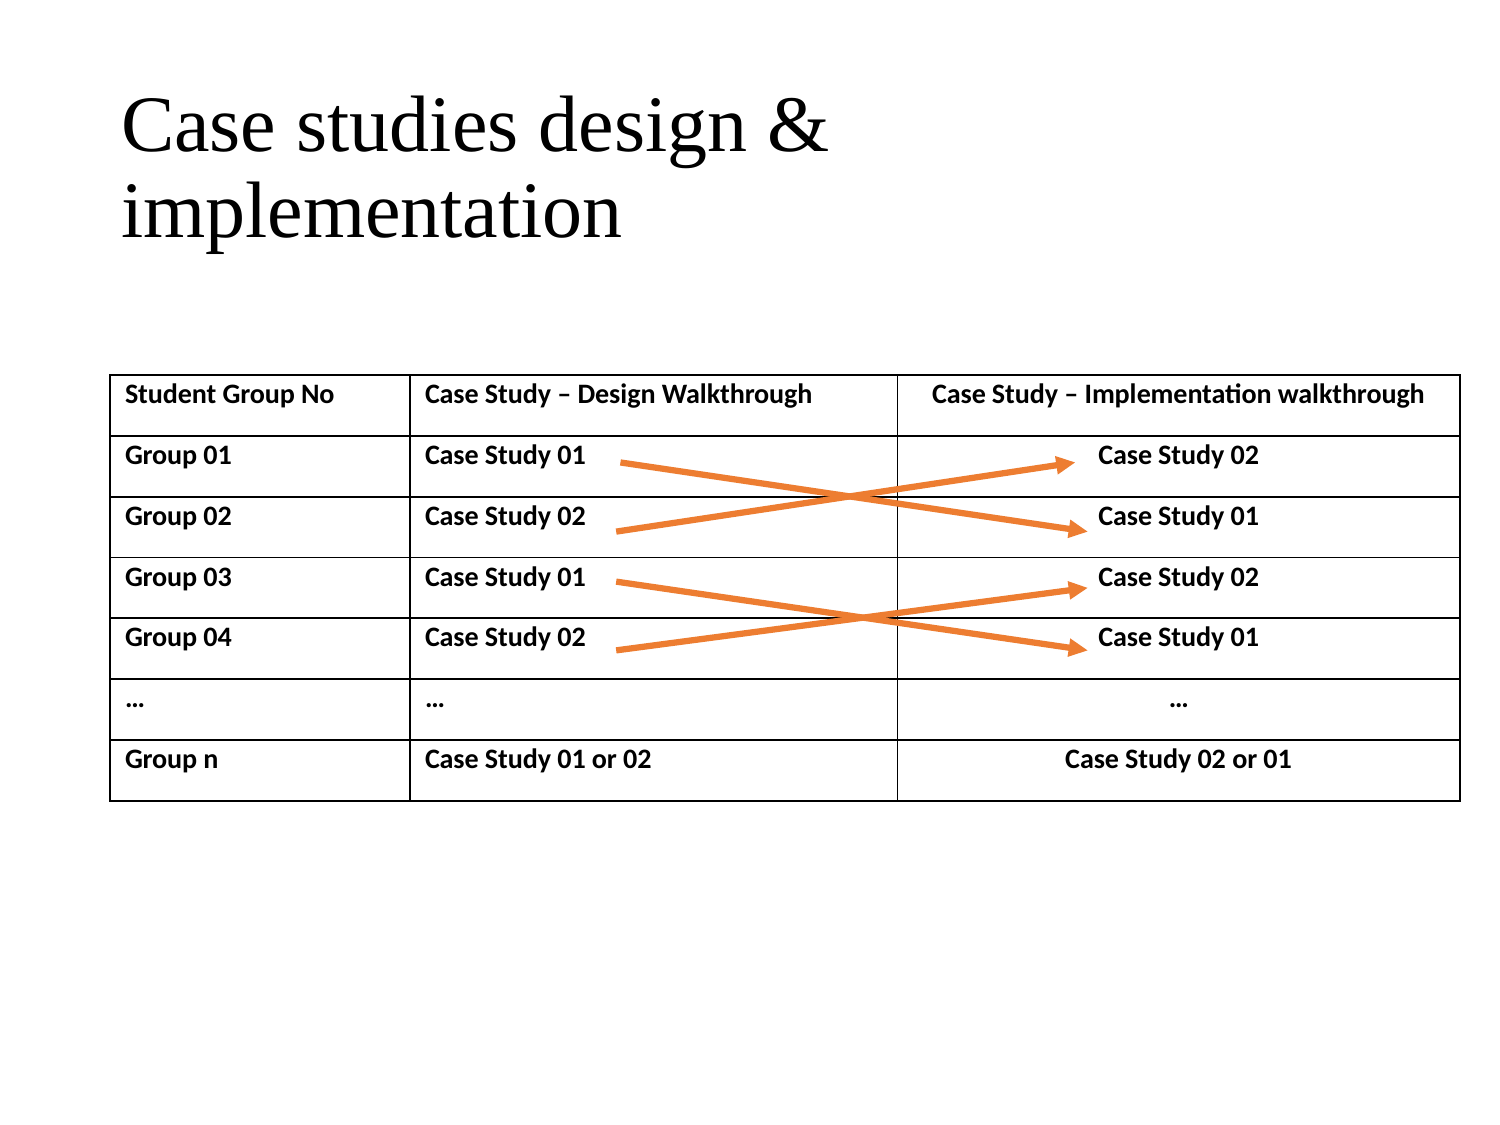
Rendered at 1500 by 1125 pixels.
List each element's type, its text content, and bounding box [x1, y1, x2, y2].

table_cell … [111, 680, 409, 739]
table_cell Case Study 02 [411, 619, 897, 678]
title Case studies design & implementation [106, 75, 1286, 263]
table_cell Case Study 01 or 02 [411, 741, 897, 800]
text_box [1075, 462, 1088, 532]
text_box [616, 462, 1075, 532]
table_cell Case Study 02 [411, 498, 897, 557]
table_header Student Group No [111, 376, 409, 435]
table_cell Group n [111, 741, 409, 800]
table_cell Case Study 01 [898, 498, 1459, 557]
table_cell Case Study 02 or 01 [898, 741, 1459, 800]
table_cell Case Study 01 [411, 558, 897, 617]
table_header Case Study – Design Walkthrough [411, 376, 897, 435]
table_header Case Study – Implementation walkthrough [898, 376, 1459, 435]
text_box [616, 581, 1088, 587]
table_cell Group 01 [111, 437, 409, 496]
table_cell … [411, 680, 897, 739]
table_cell Case Study 01 [898, 619, 1459, 678]
table_cell Group 03 [111, 558, 409, 617]
table_cell Case Study 01 [411, 437, 897, 496]
table_cell Group 04 [111, 619, 409, 678]
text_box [616, 587, 1088, 651]
table_cell Group 02 [111, 498, 409, 557]
table_cell Case Study 02 [898, 437, 1459, 496]
table_cell … [898, 680, 1459, 739]
table_cell Case Study 02 [898, 558, 1459, 617]
